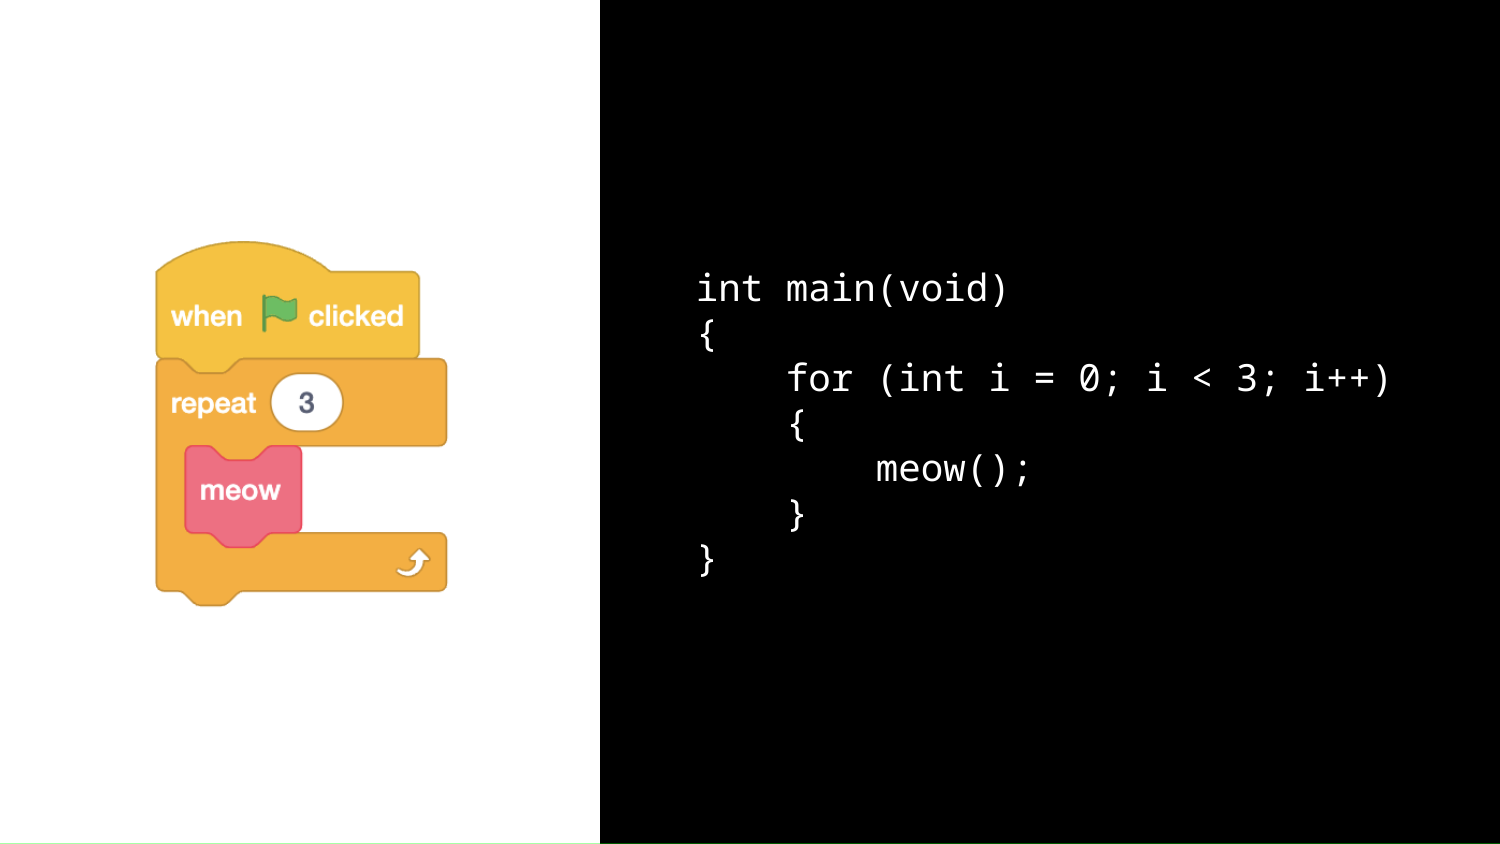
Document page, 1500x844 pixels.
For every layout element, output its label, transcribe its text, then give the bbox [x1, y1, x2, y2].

picture [140, 225, 460, 618]
text_box [0, 0, 600, 844]
text_box [600, 0, 1500, 844]
text_box int main(void) { for (int i = 0; i < 3; i++) { meow(); } } [680, 277, 1420, 567]
